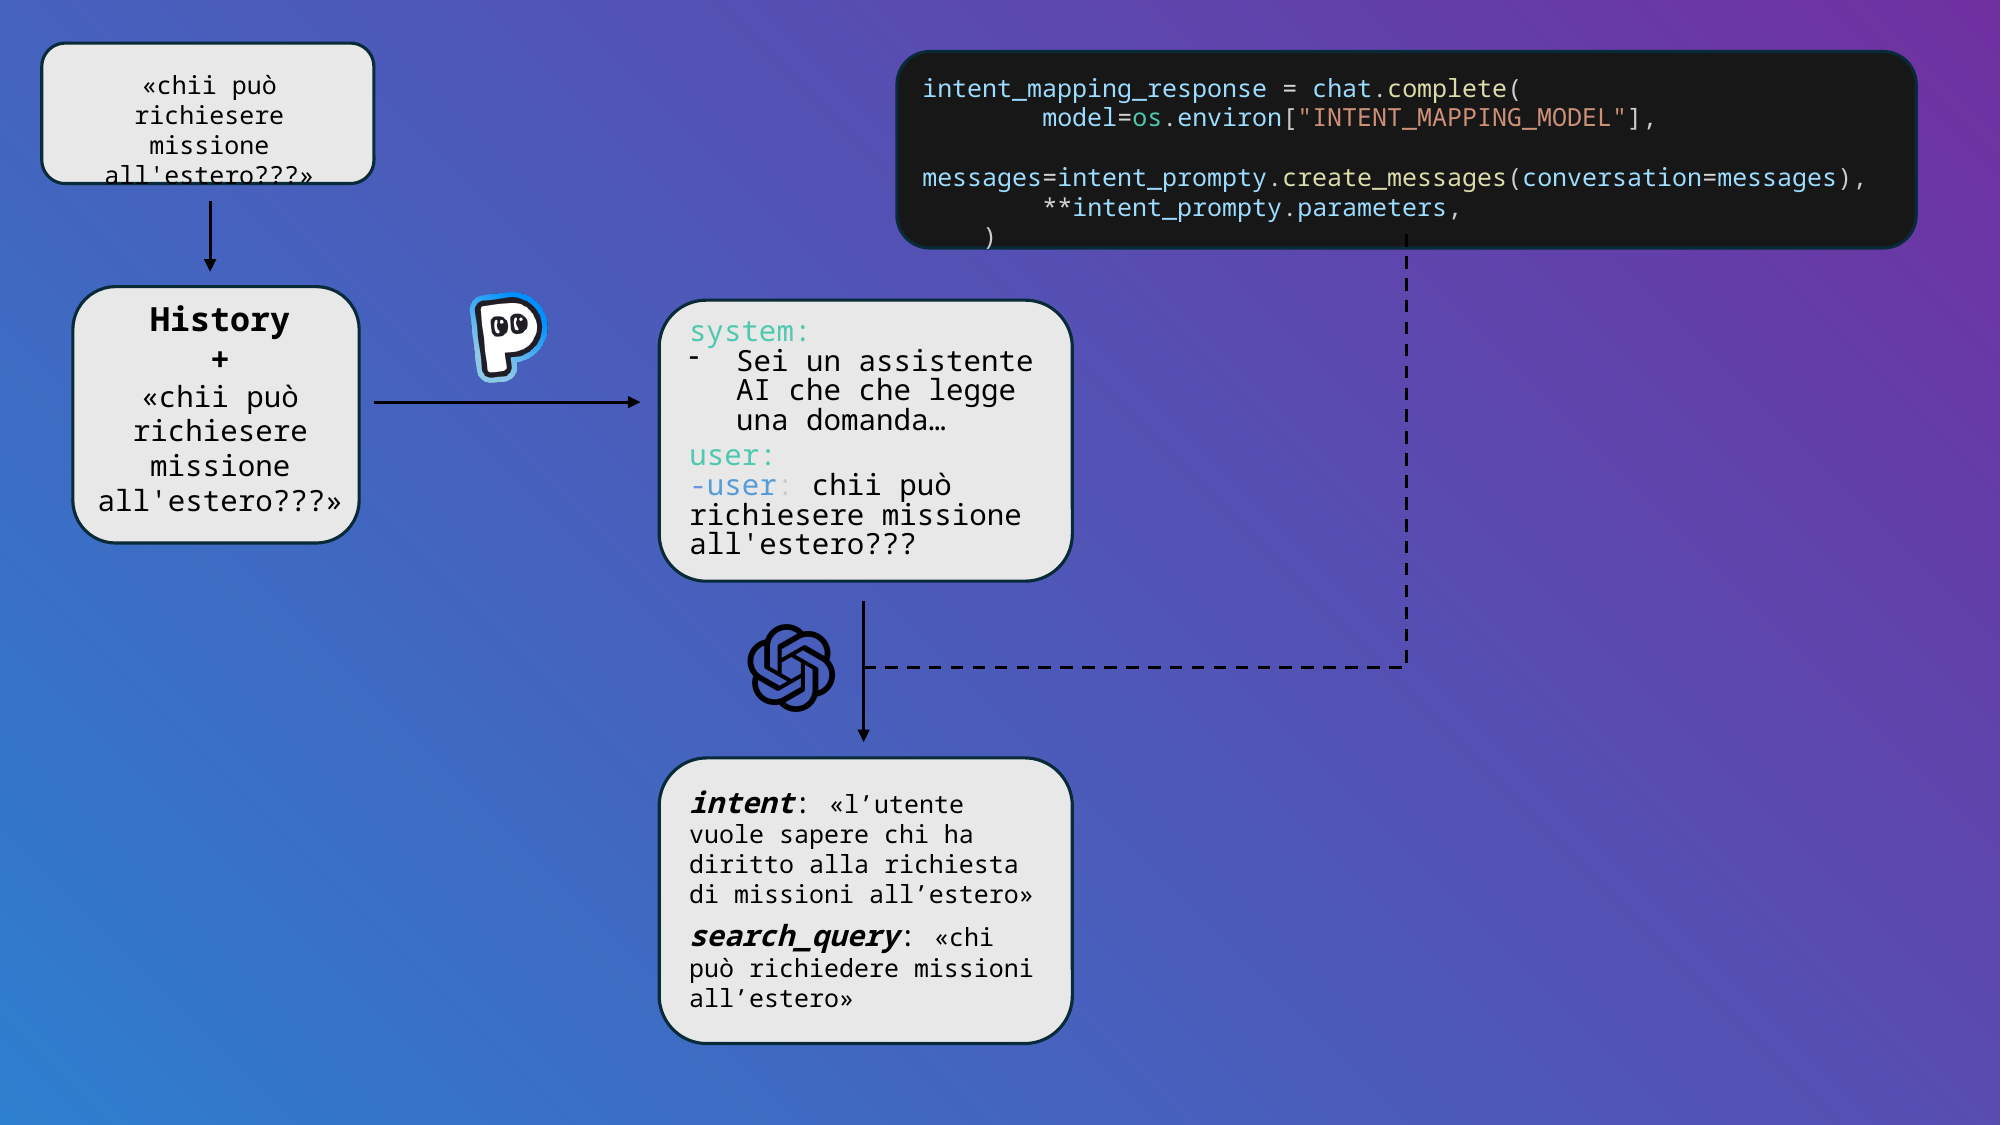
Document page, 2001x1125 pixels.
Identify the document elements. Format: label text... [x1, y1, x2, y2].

text_box system: Sei un assistente AI che che legge una domanda… [674, 310, 862, 434]
picture [457, 286, 557, 386]
text_box intent: «l’utente vuole sapere chi ha diritto alla richiesta di missioni all’estero» [674, 776, 1052, 910]
text_box «chii può richiesere missione all'estero???» [55, 62, 364, 197]
text_box [657, 756, 1074, 1046]
picture [746, 622, 837, 713]
text_box user: -user: chii può richiesere missione all'estero??? [674, 434, 862, 569]
text_box History + «chii può richiesere missione all'estero???» [81, 290, 360, 526]
text_box [895, 49, 1912, 232]
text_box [862, 232, 1407, 669]
text_box [95, 285, 337, 290]
text_box [71, 301, 353, 545]
text_box search_query: «chi può richiedere missioni all’estero» [674, 910, 1052, 1020]
text_box [657, 298, 862, 583]
text_box intent_mapping_response = chat.complete( model=os.environ["INTENT_MAPPING_MODEL"], messages=intent_prompty.create_messages(conversation=messages), **intent_prompty.parameters, ) [907, 65, 1927, 259]
text_box [40, 41, 376, 183]
